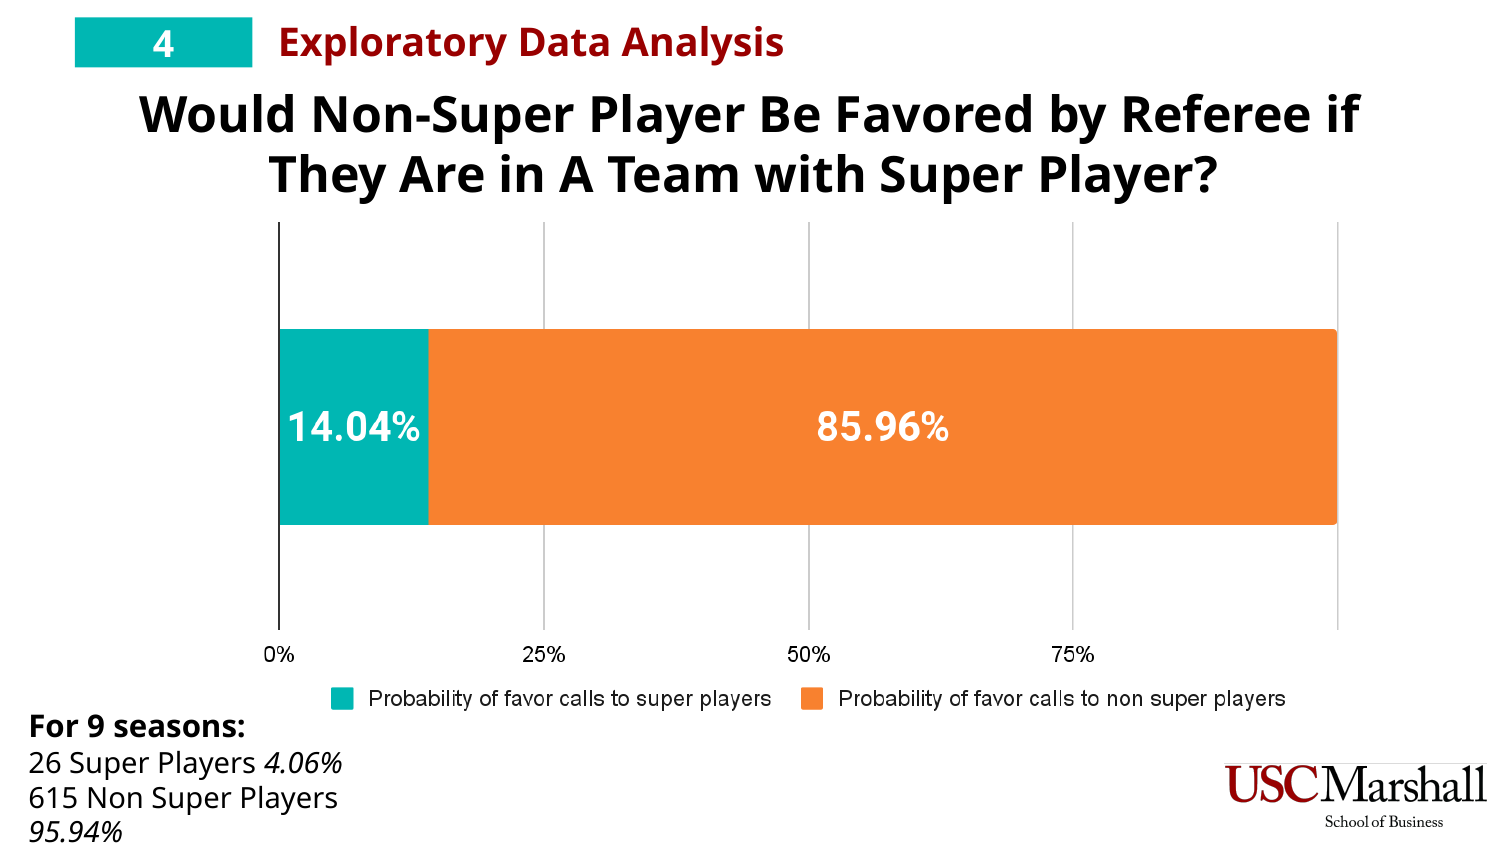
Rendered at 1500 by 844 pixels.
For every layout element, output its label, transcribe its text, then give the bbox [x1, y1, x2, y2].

text_box For 9 seasons: 26 Super Players 4.06% 615 Non Super Players 95.94% [13, 691, 450, 827]
title Exploratory Data Analysis [262, 17, 856, 67]
text_box 4 [74, 17, 253, 67]
title Would Non-Super Player Be Favored by Referee if They Are in A Team with Super Player? [72, 67, 1428, 228]
picture [1223, 762, 1487, 828]
picture [252, 195, 1365, 739]
